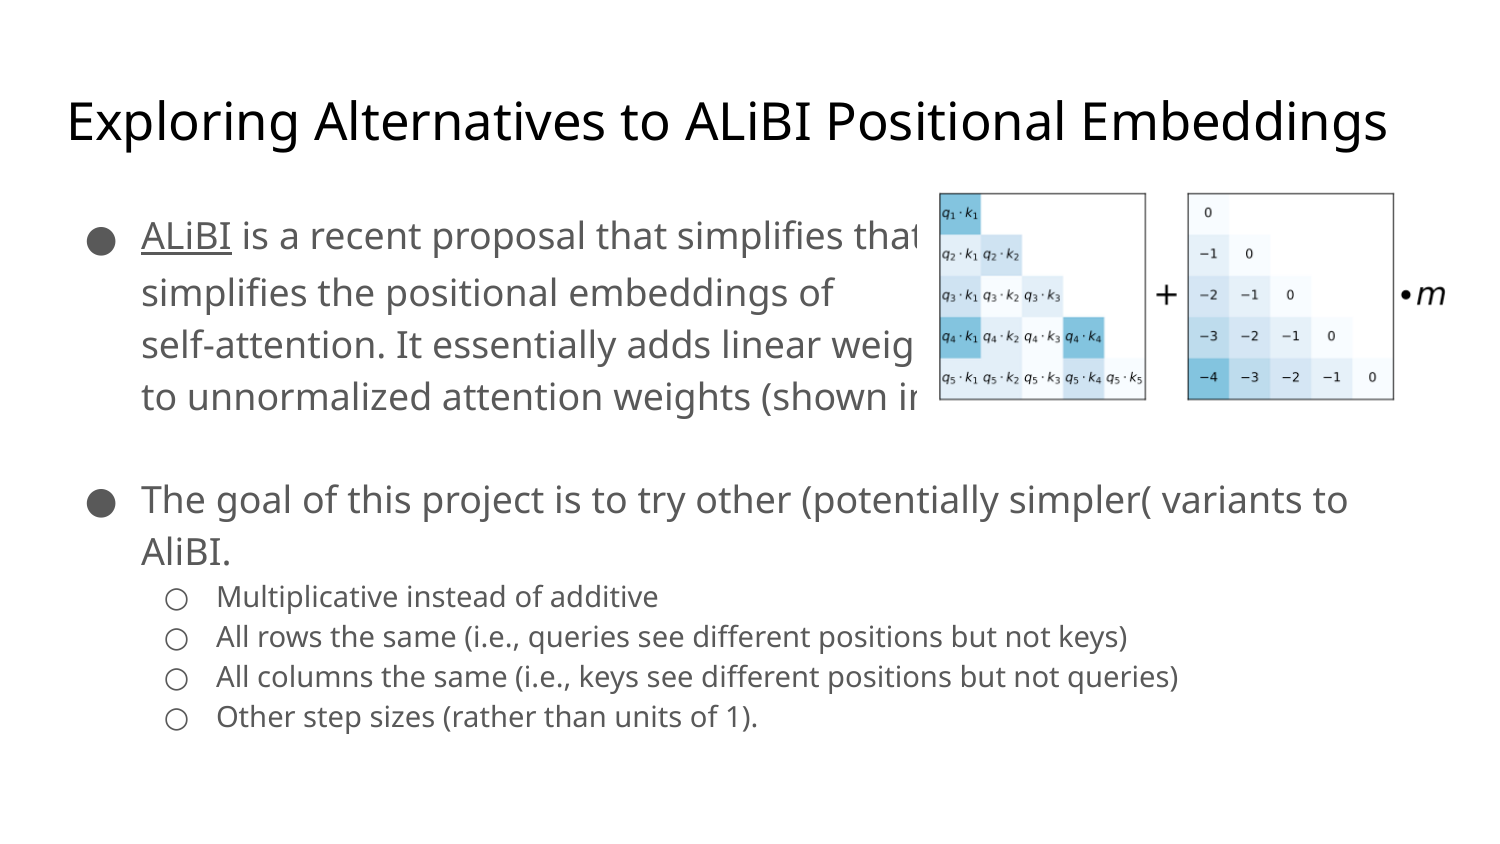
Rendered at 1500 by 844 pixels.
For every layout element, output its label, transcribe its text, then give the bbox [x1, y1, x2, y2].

picture [916, 176, 1459, 422]
title Exploring Alternatives to ALiBI Positional Embeddings [51, 72, 1449, 167]
list ALiBI is a recent proposal that simplifies that simplifies the positional embeddings of self-attention. It essentially adds linear weights to unnormalized attention weights (shown in fig). The goal of this project is to try other (potentially simpler( variants to AliBI. Multiplicative instead of additive All rows the same (i.e., queries see different positions but not keys) All columns the same (i.e., keys see different positions but not queries) Other step sizes (rather than units of 1). [51, 189, 1449, 750]
